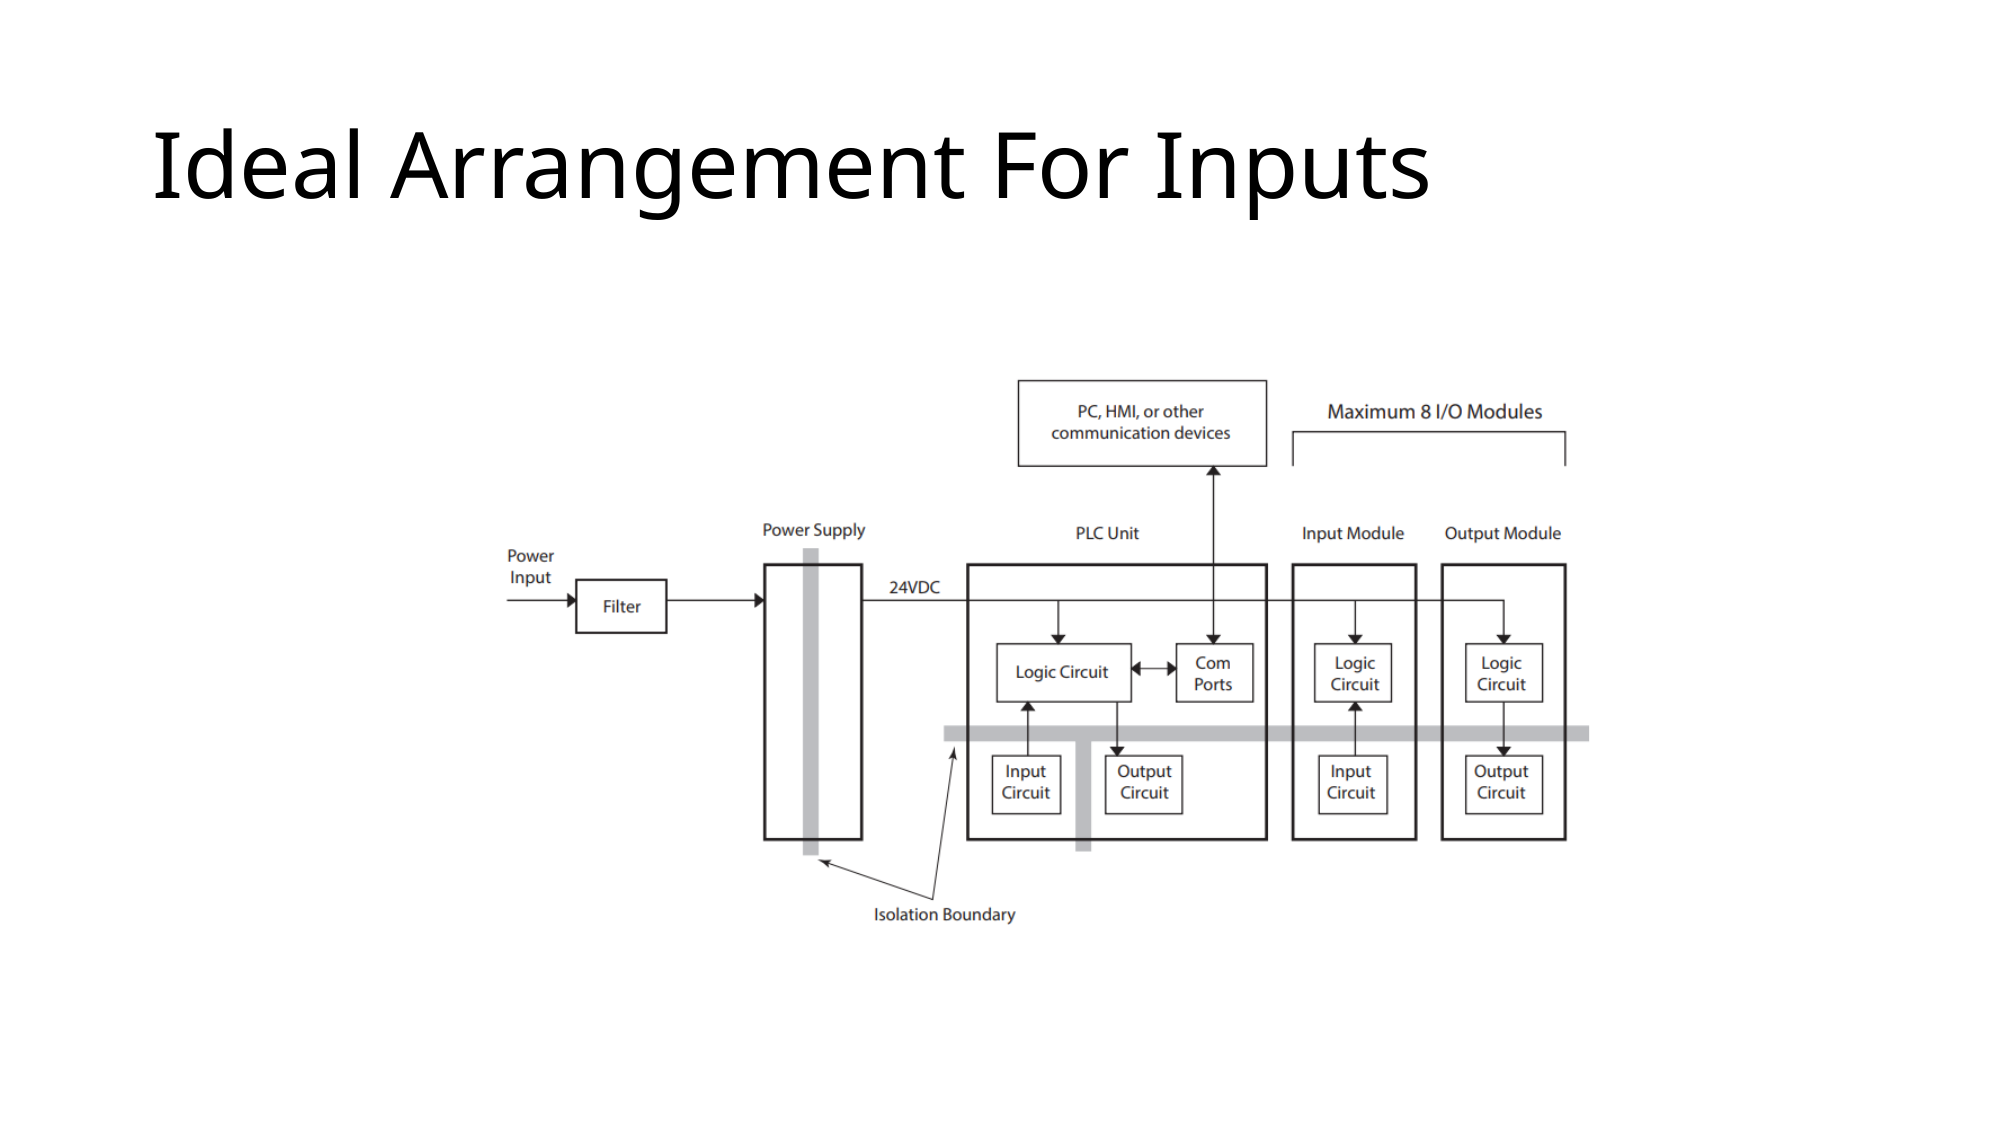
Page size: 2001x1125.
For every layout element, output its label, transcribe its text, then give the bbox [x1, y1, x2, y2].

title Ideal Arrangement For Inputs [137, 59, 1863, 278]
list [350, 299, 1650, 1014]
